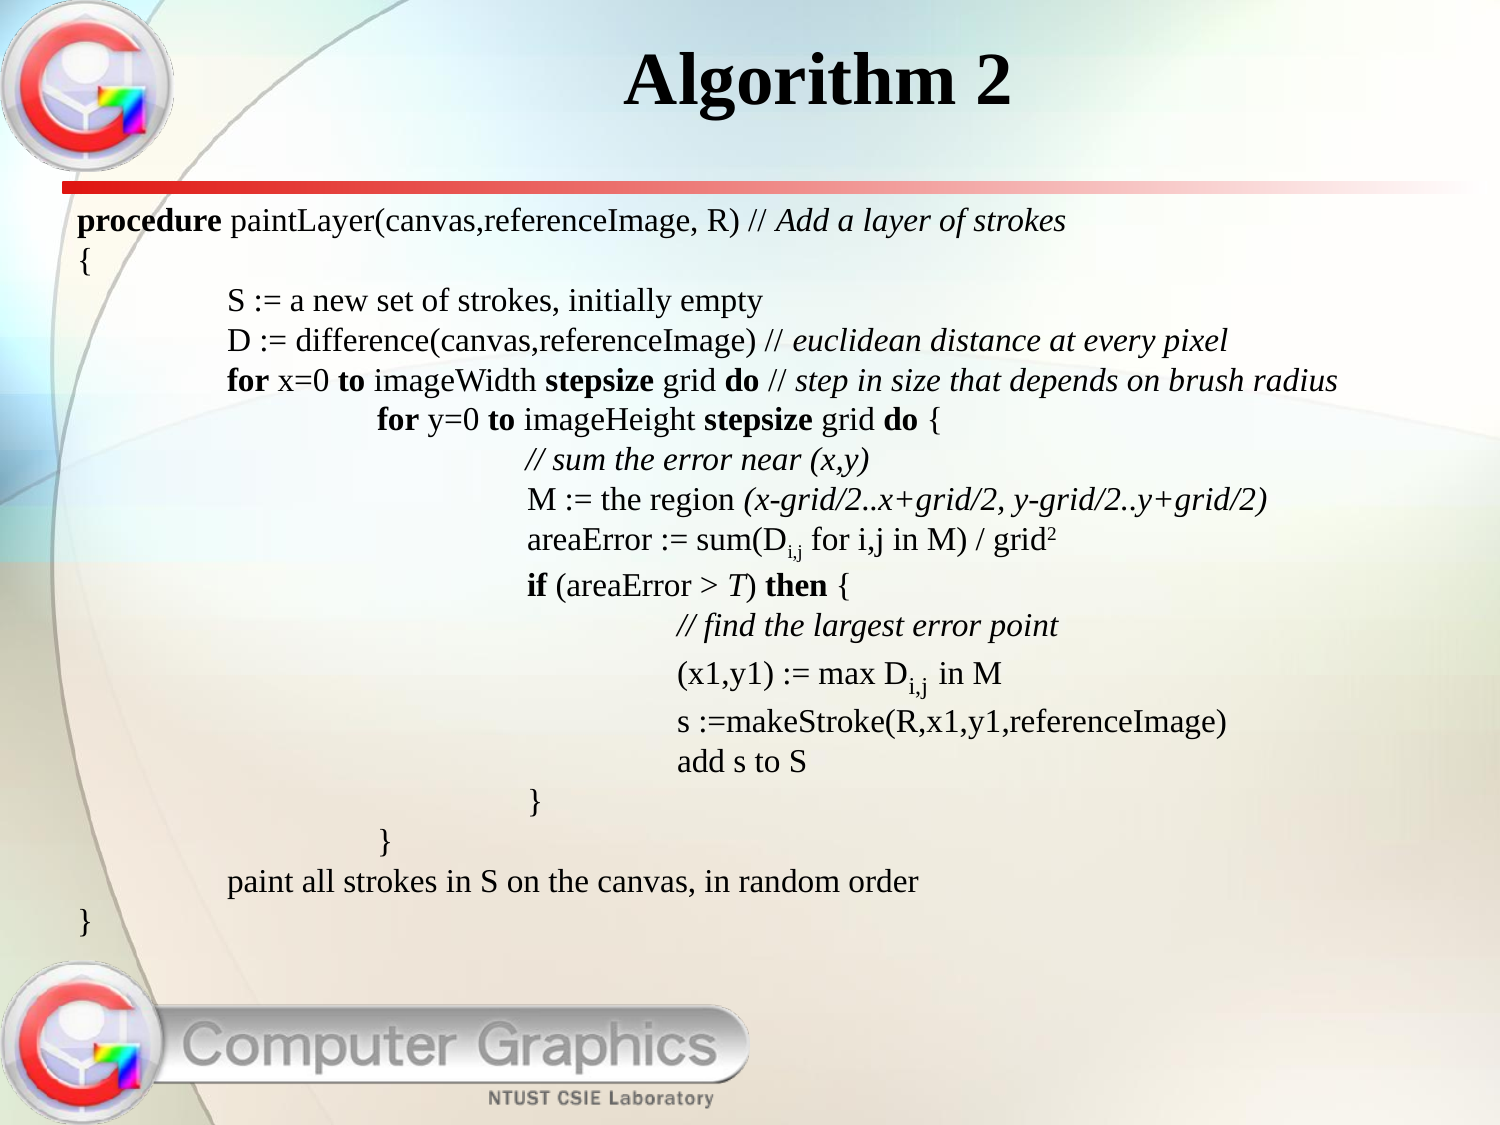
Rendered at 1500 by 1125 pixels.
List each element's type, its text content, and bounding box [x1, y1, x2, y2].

title Algorithm 2 [174, 12, 1463, 138]
text_box procedure paintLayer(canvas,referenceImage, R) // Add a layer of strokes { S := a new set of strokes, initially empty D := difference(canvas,referenceImage) // euclidean distance at every pixel for x=0 to imageWidth stepsize grid do // step in size that depends on brush radius for y=0 to imageHeight stepsize grid do { // sum the error near (x,y) M := the region (x-grid/2..x+grid/2, y-grid/2..y+grid/2) areaError := sum(Di,j for i,j in M) / grid2 if (areaError > T) then { // find the largest error point (x1,y1) := max Di,j in M s :=makeStroke(R,x1,y1,referenceImage) add s to S } } paint all strokes in S on the canvas, in random order } [62, 190, 1425, 947]
picture [0, 0, 1500, 1125]
